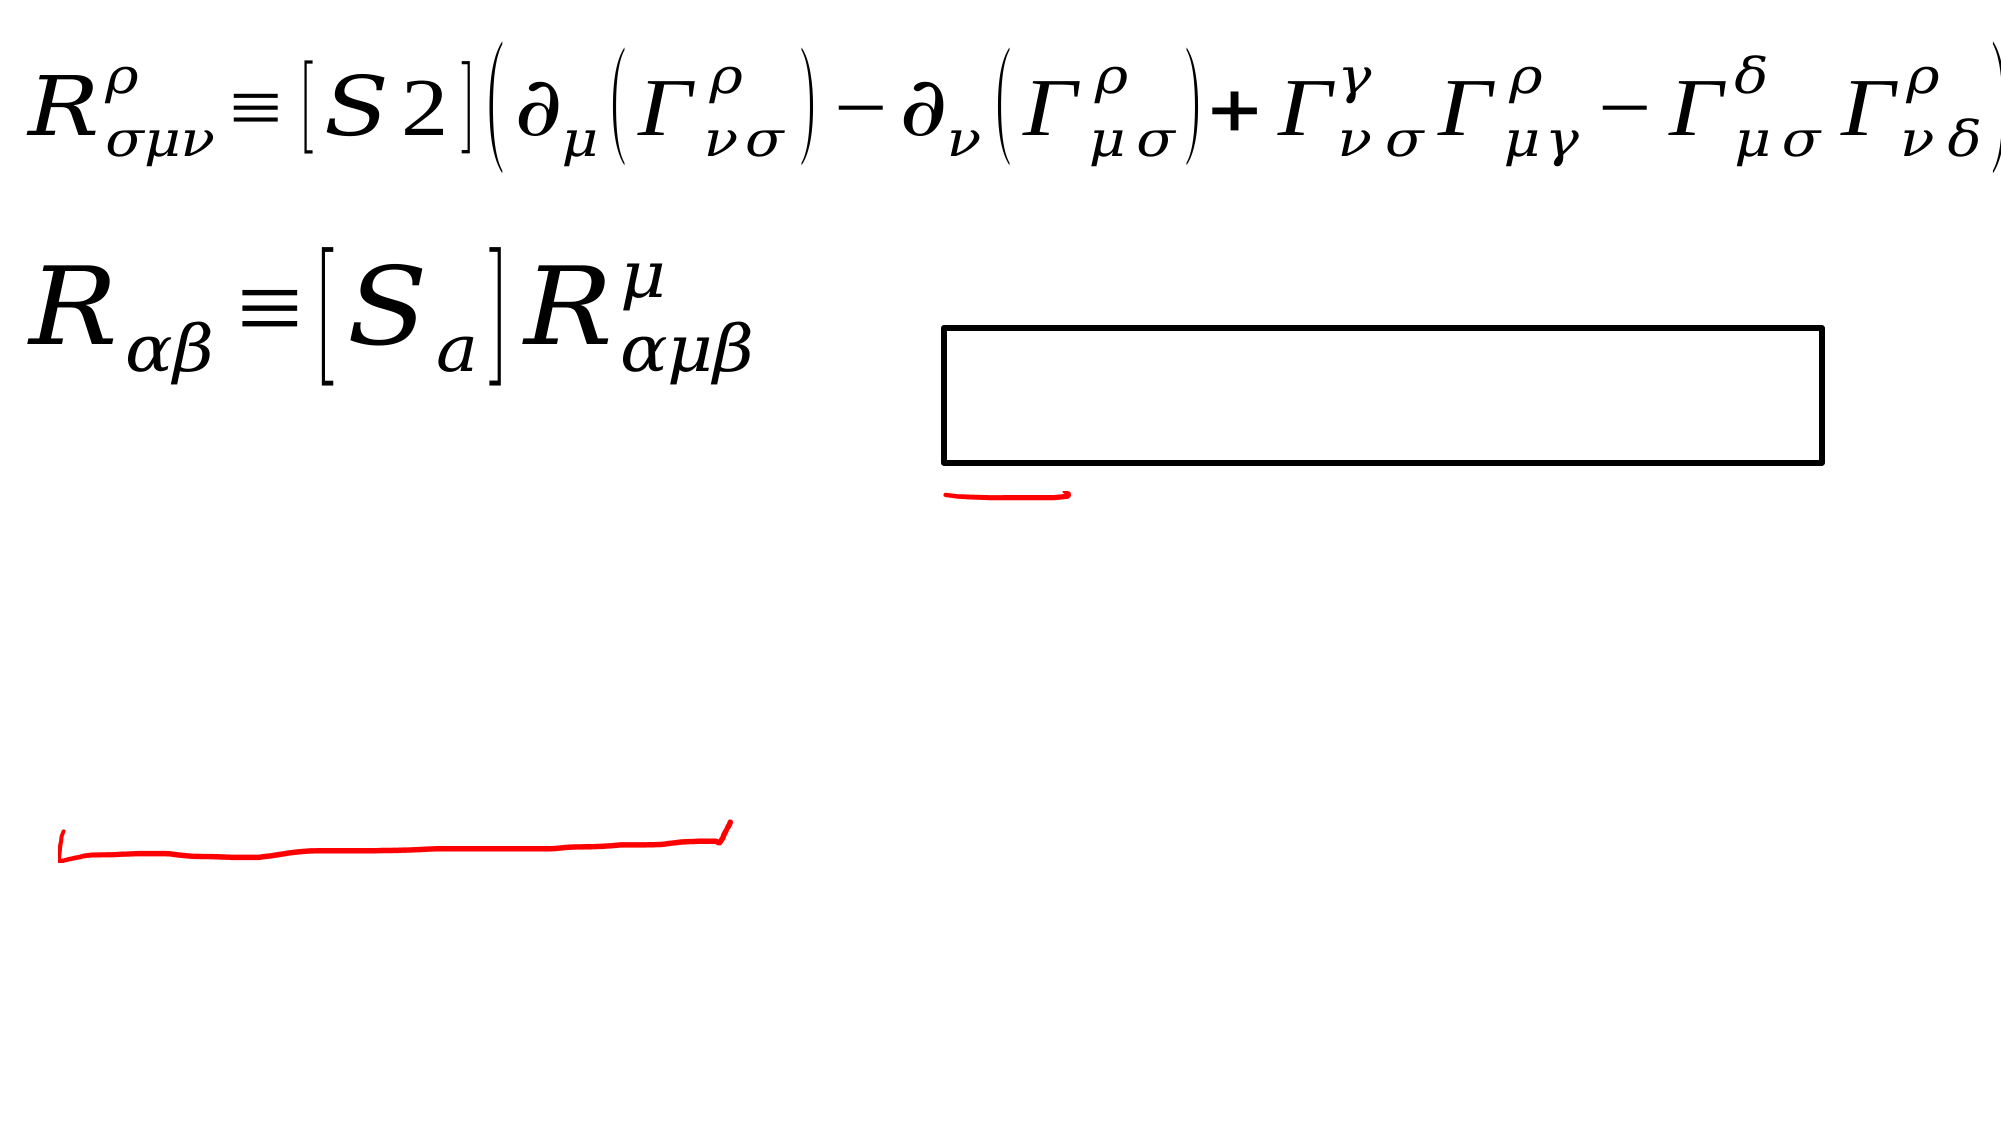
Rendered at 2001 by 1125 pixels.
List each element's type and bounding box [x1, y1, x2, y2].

picture [58, 491, 1080, 872]
